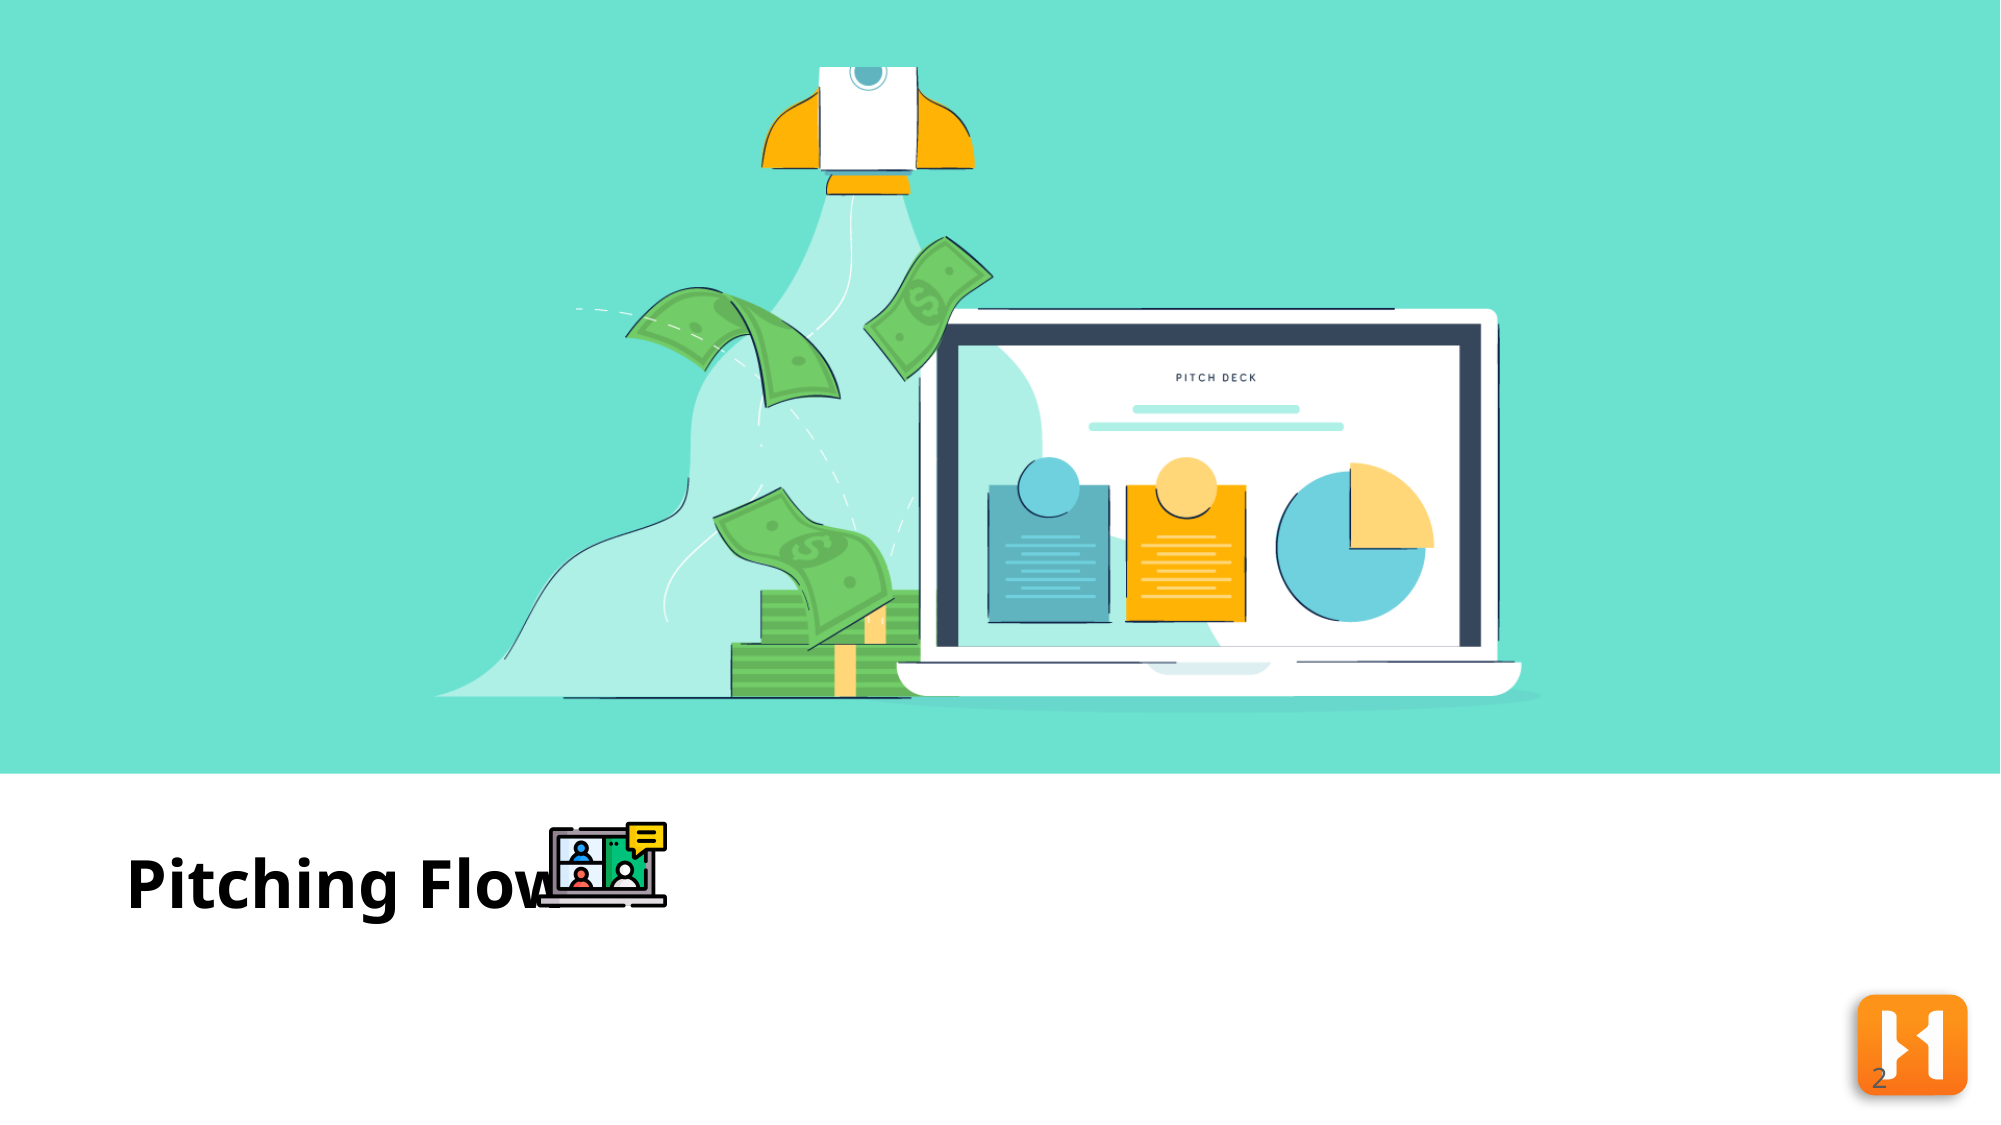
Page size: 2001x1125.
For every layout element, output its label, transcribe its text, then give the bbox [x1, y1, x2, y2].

picture [536, 799, 668, 930]
slide_number ‹#› [1782, 1036, 1903, 1123]
picture [374, 66, 1626, 768]
text_box Pitching Flow [120, 767, 1147, 956]
text_box [0, 0, 2000, 774]
picture [1857, 994, 1968, 1096]
